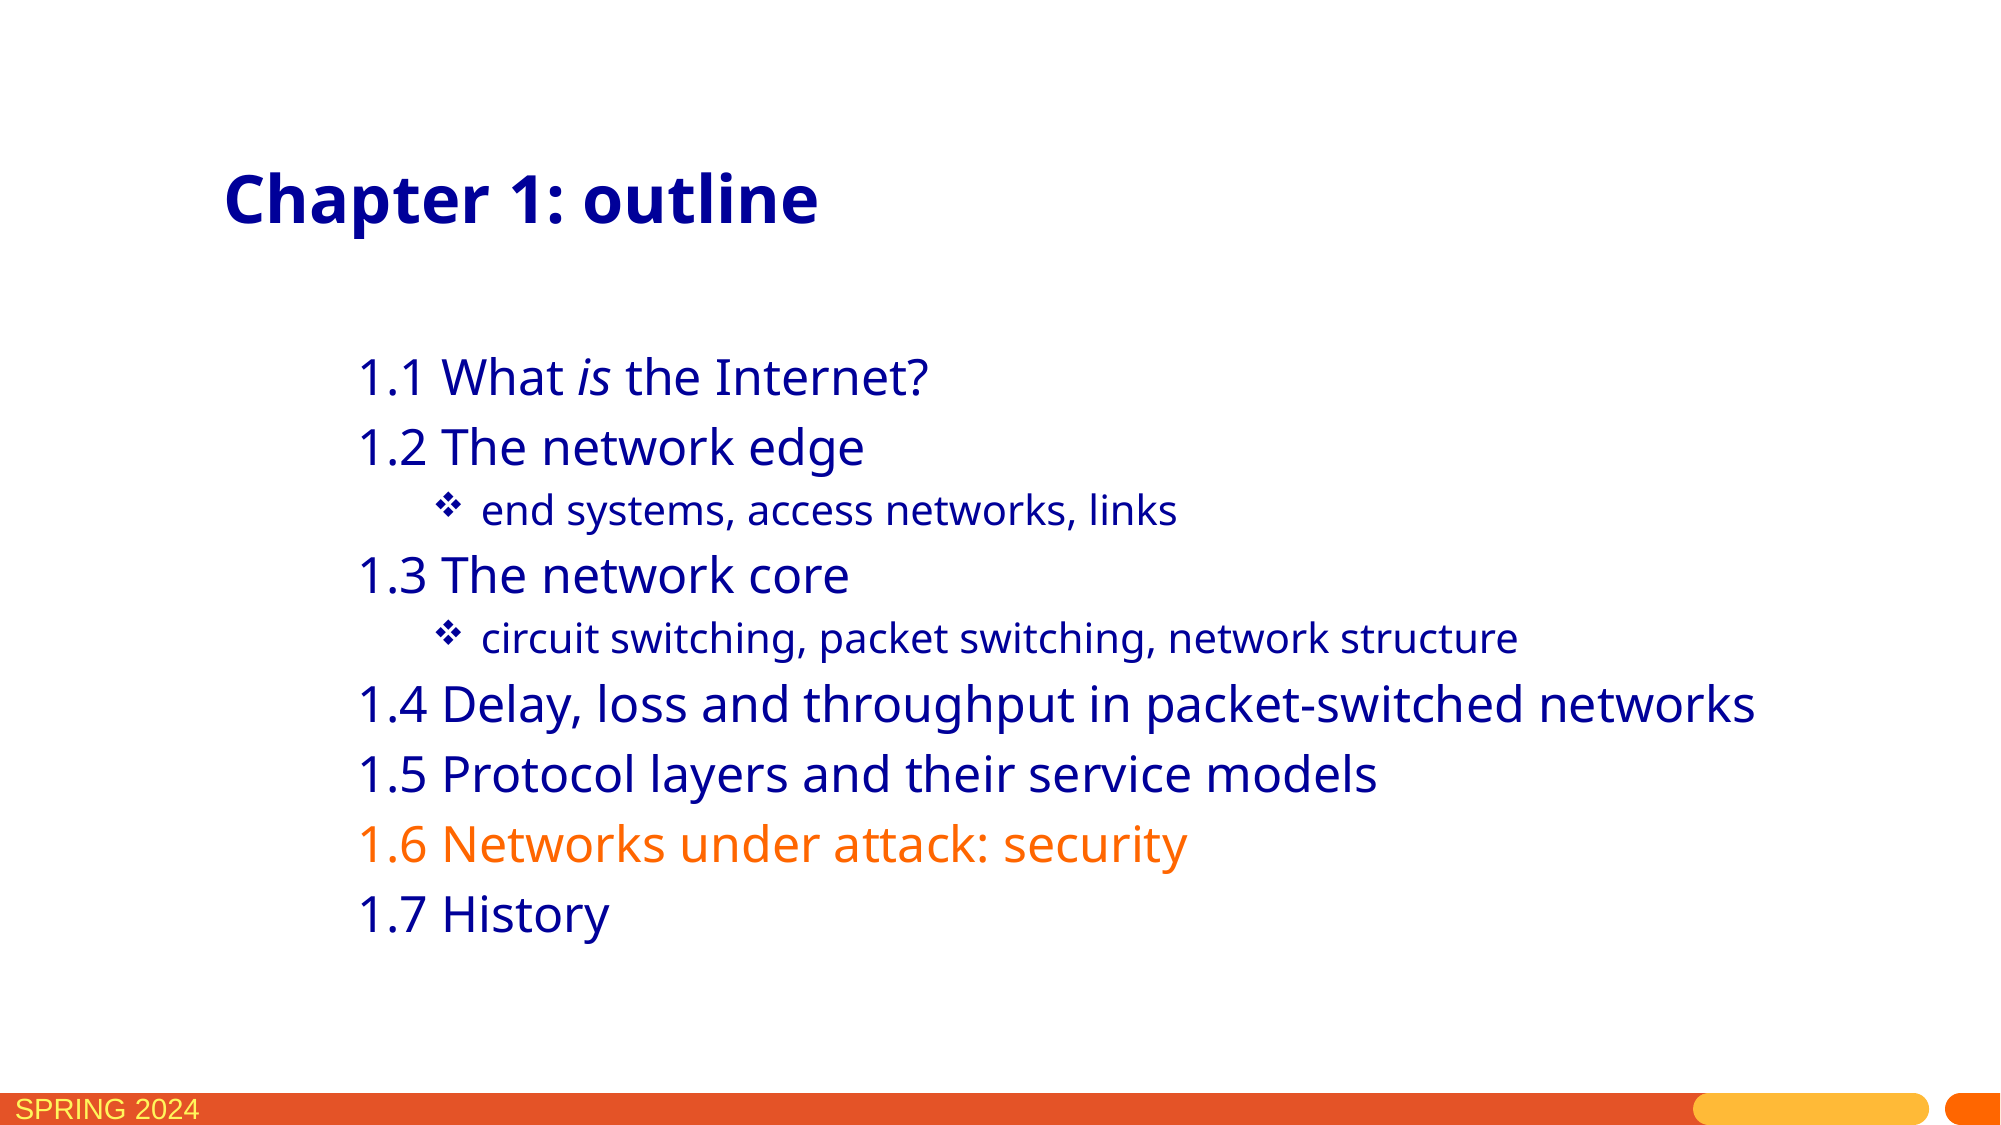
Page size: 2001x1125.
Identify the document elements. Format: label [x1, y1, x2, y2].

list [267, 338, 1914, 1035]
title [208, 137, 1914, 256]
